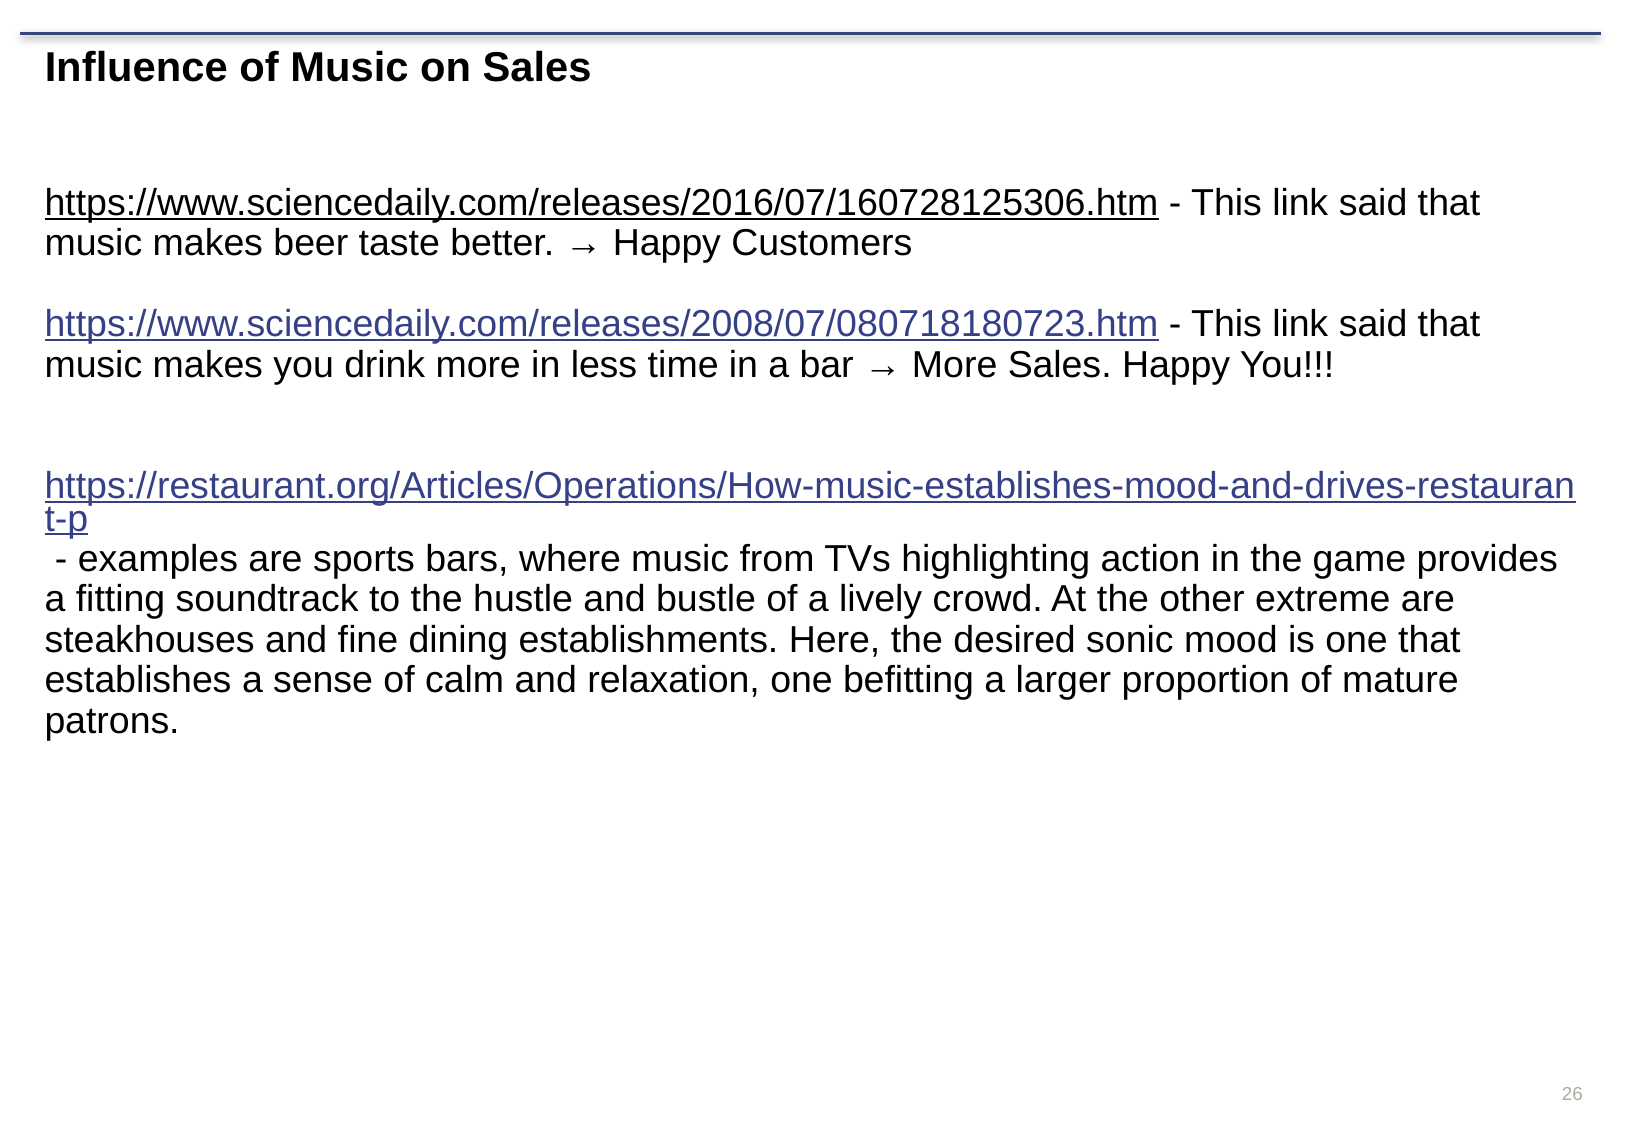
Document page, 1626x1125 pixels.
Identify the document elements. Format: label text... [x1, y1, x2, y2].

title https://www.sciencedaily.com/releases/2016/07/160728125306.htm - This link said that music makes beer taste better. → Happy Customers https://www.sciencedaily.com/releases/2008/07/080718180723.htm - This link said that music makes you drink more in less time in a bar → More Sales. Happy You!!! https://restaurant.org/Articles/Operations/How-music-establishes-mood-and-drives-restaurant-p - examples are sports bars, where music from TVs highlighting action in the game provides a fitting soundtrack to the hustle and bustle of a lively crowd. At the other extreme are steakhouses and fine dining establishments. Here, the desired sonic mood is one that establishes a sense of calm and relaxation, one befitting a larger proportion of mature patrons. [44, 183, 1578, 838]
list Influence of Music on Sales [44, 45, 1578, 107]
